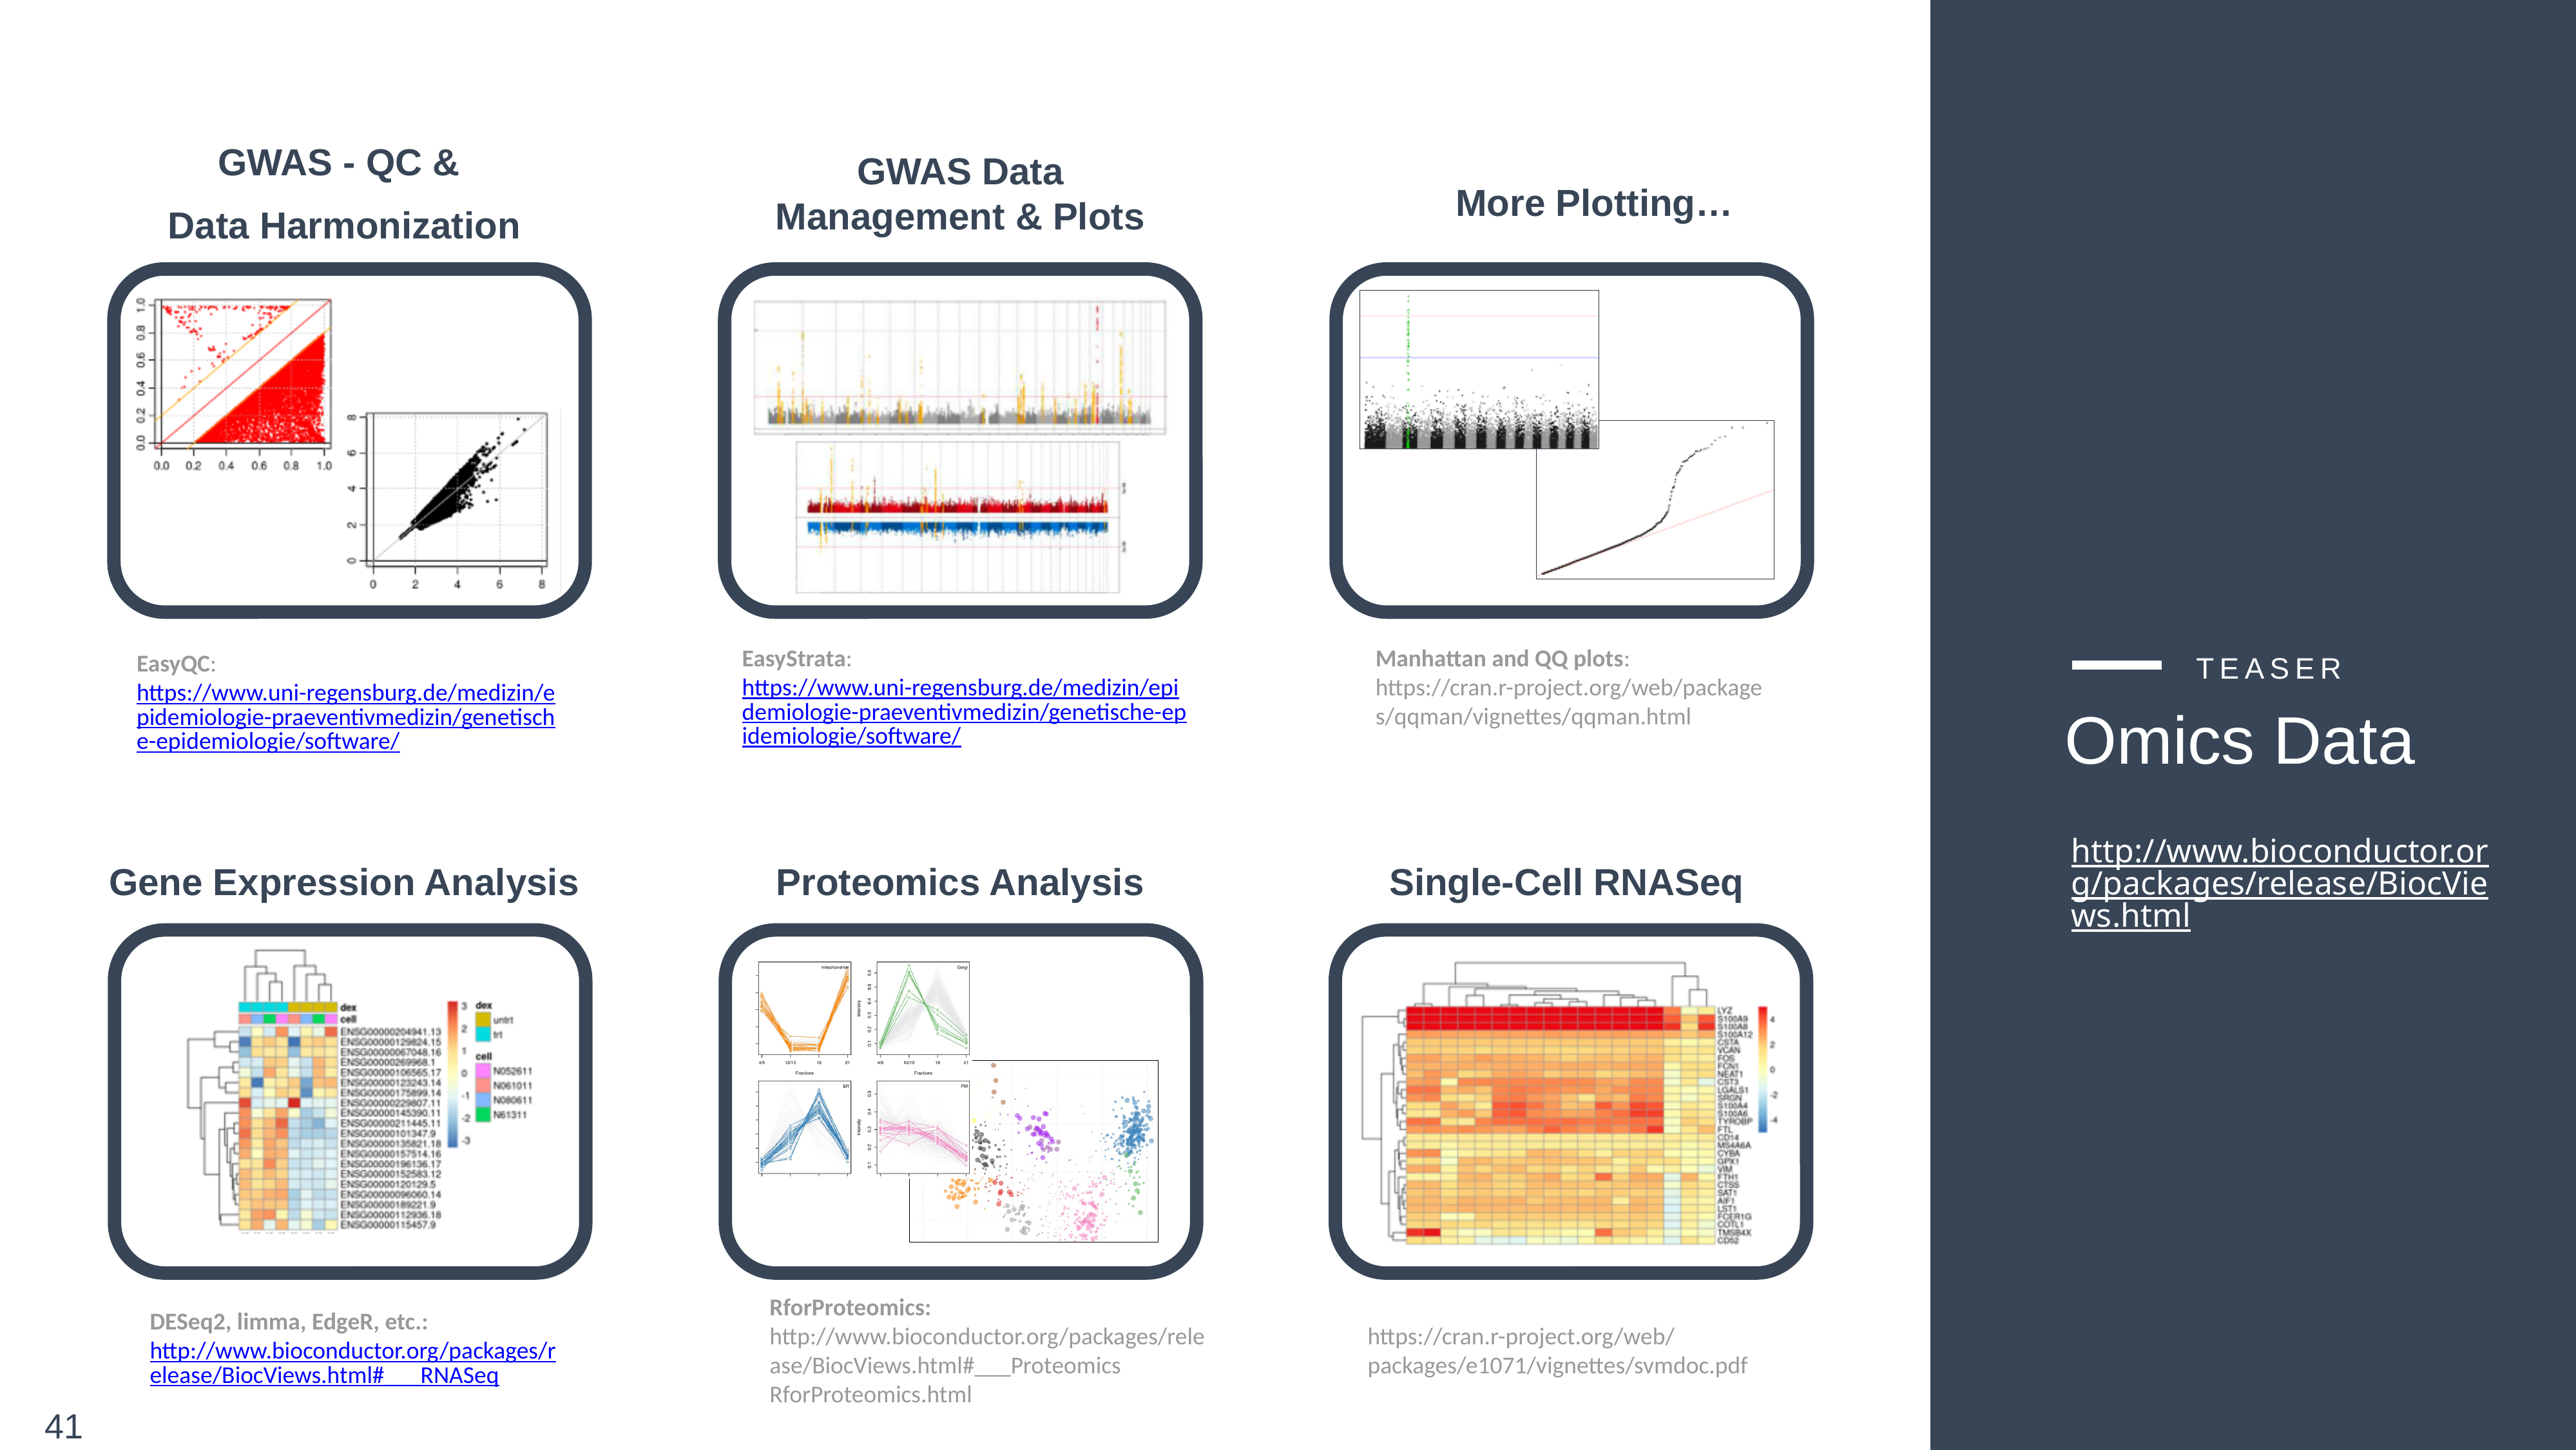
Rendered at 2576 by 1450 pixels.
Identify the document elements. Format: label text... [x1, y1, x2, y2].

text_box http://www.bioconductor.org/packages/release/BiocViews.html [2066, 825, 2505, 919]
picture [132, 295, 339, 477]
picture [753, 289, 1169, 436]
picture [1356, 957, 1787, 1246]
text_box [114, 930, 586, 1273]
text_box [1335, 930, 1807, 1273]
text_box [1336, 269, 1808, 612]
picture [176, 945, 537, 1234]
text_box Manhattan and QQ plots: https://cran.r-project.org/web/packages/qqman/vignettes/qqman.html [1370, 637, 1769, 735]
text_box RforProteomics: http://www.bioconductor.org/packages/release/BiocViews.html#___Proteomics RforProteomics.html [764, 1300, 1218, 1398]
text_box GWAS - QC & Data Harmonization [137, 127, 552, 257]
text_box EasyStrata: https://www.uni-regensburg.de/medizin/epidemiologie-praeventivmedizin/genetische-epidemiologie/software/ [736, 637, 1195, 735]
text_box Single-Cell RNASeq [1329, 841, 1814, 903]
text_box 41 [39, 1398, 110, 1450]
text_box Gene Expression Analysis [61, 841, 628, 903]
text_box [724, 269, 1197, 612]
text_box [1930, 0, 2576, 1450]
text_box [725, 930, 1197, 1273]
picture [342, 408, 562, 594]
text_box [2059, 644, 2436, 806]
text_box GWAS Data Management & Plots [761, 127, 1160, 257]
text_box [1599, 319, 1606, 344]
text_box https://cran.r-project.org/web/packages/e1071/vignettes/svmdoc.pdf [1362, 1311, 1787, 1388]
picture [1359, 289, 1774, 579]
picture [795, 438, 1130, 594]
picture [753, 962, 1158, 1242]
text_box Proteomics Analysis [753, 841, 1168, 903]
text_box More Plotting… [1352, 161, 1837, 223]
text_box EasyQC: https://www.uni-regensburg.de/medizin/epidemiologie-praeventivmedizin/genetische-epidemiologie/software/ [131, 644, 570, 739]
text_box DESeq2, limma, EdgeR, etc.: http://www.bioconductor.org/packages/release/BiocViews.html#___RNASeq [144, 1300, 569, 1398]
text_box [113, 269, 586, 612]
